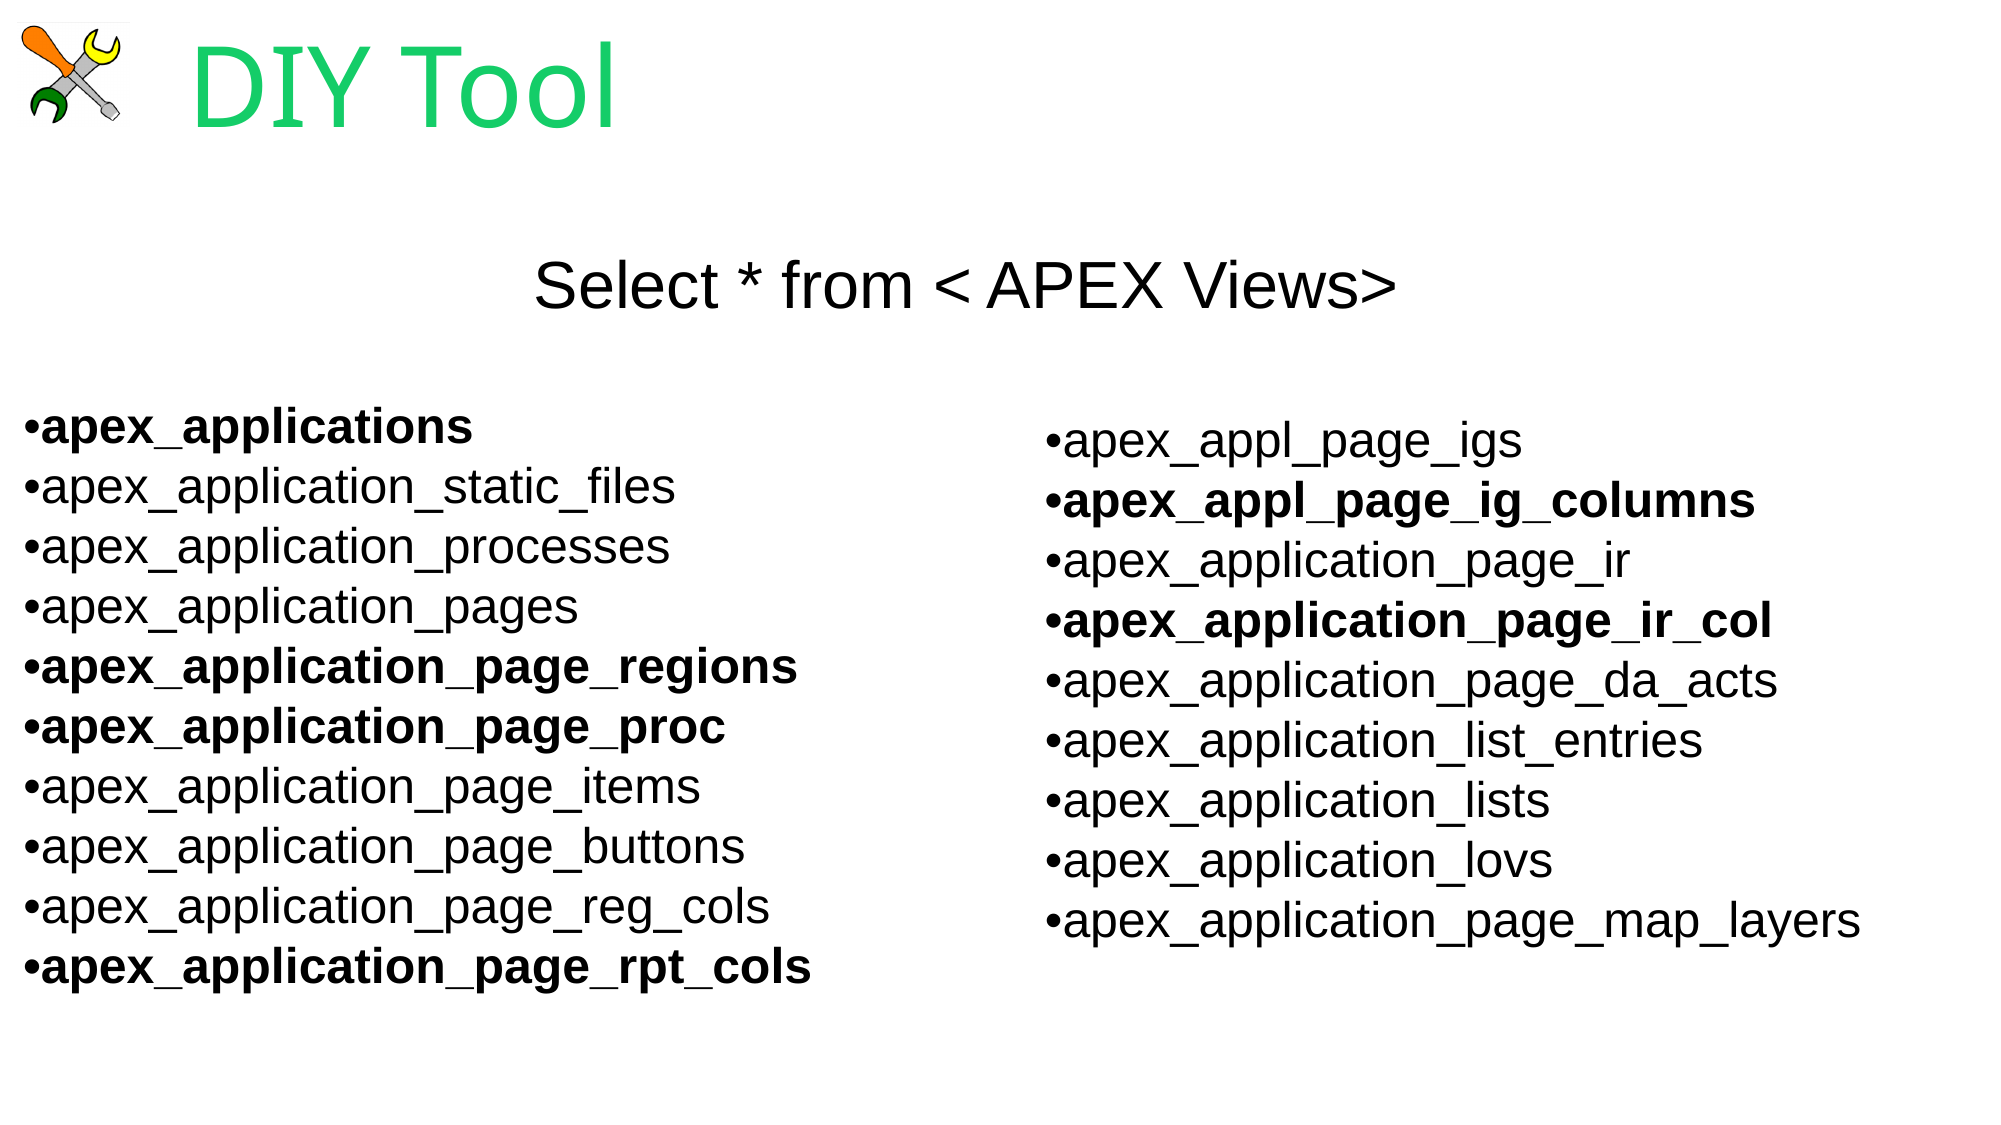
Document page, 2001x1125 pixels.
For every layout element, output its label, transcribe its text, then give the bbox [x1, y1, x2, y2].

text_box •apex_appl_page_igs •apex_appl_page_ig_columns •apex_application_page_ir •apex_application_page_ir_col •apex_application_page_da_acts •apex_application_list_entries •apex_application_lists •apex_application_lovs •apex_application_page_map_layers [1030, 400, 1913, 956]
picture [17, 22, 130, 127]
text_box DIY Tool [158, 22, 804, 160]
list Select * from < APEX Views> [0, 243, 1926, 366]
text_box •apex_applications •apex_application_static_files •apex_application_processes •apex_application_pages •apex_application_page_regions •apex_application_page_proc •apex_application_page_items •apex_application_page_buttons •apex_application_page_reg_cols •apex_application_page_rpt_cols [8, 386, 851, 1062]
